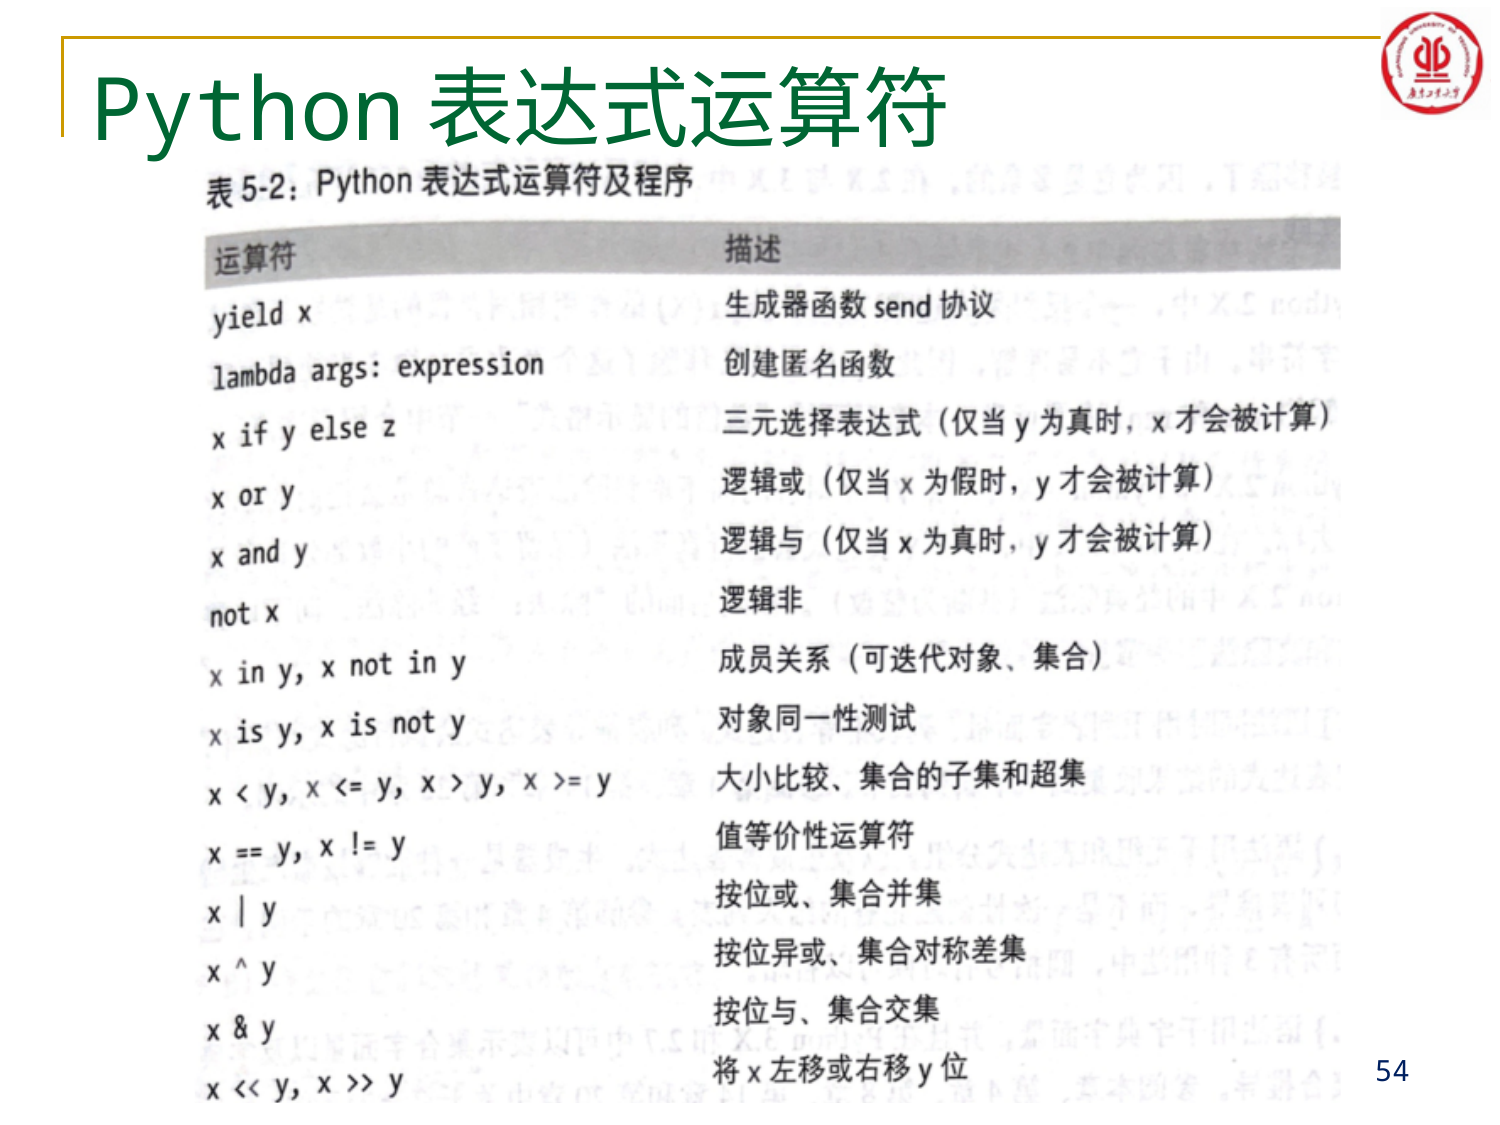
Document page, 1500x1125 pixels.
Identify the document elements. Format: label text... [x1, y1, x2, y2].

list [194, 148, 1341, 1103]
picture [1380, 7, 1491, 120]
slide_number 54 [1345, 1024, 1425, 1100]
title Python表达式运算符 [75, 45, 1425, 233]
